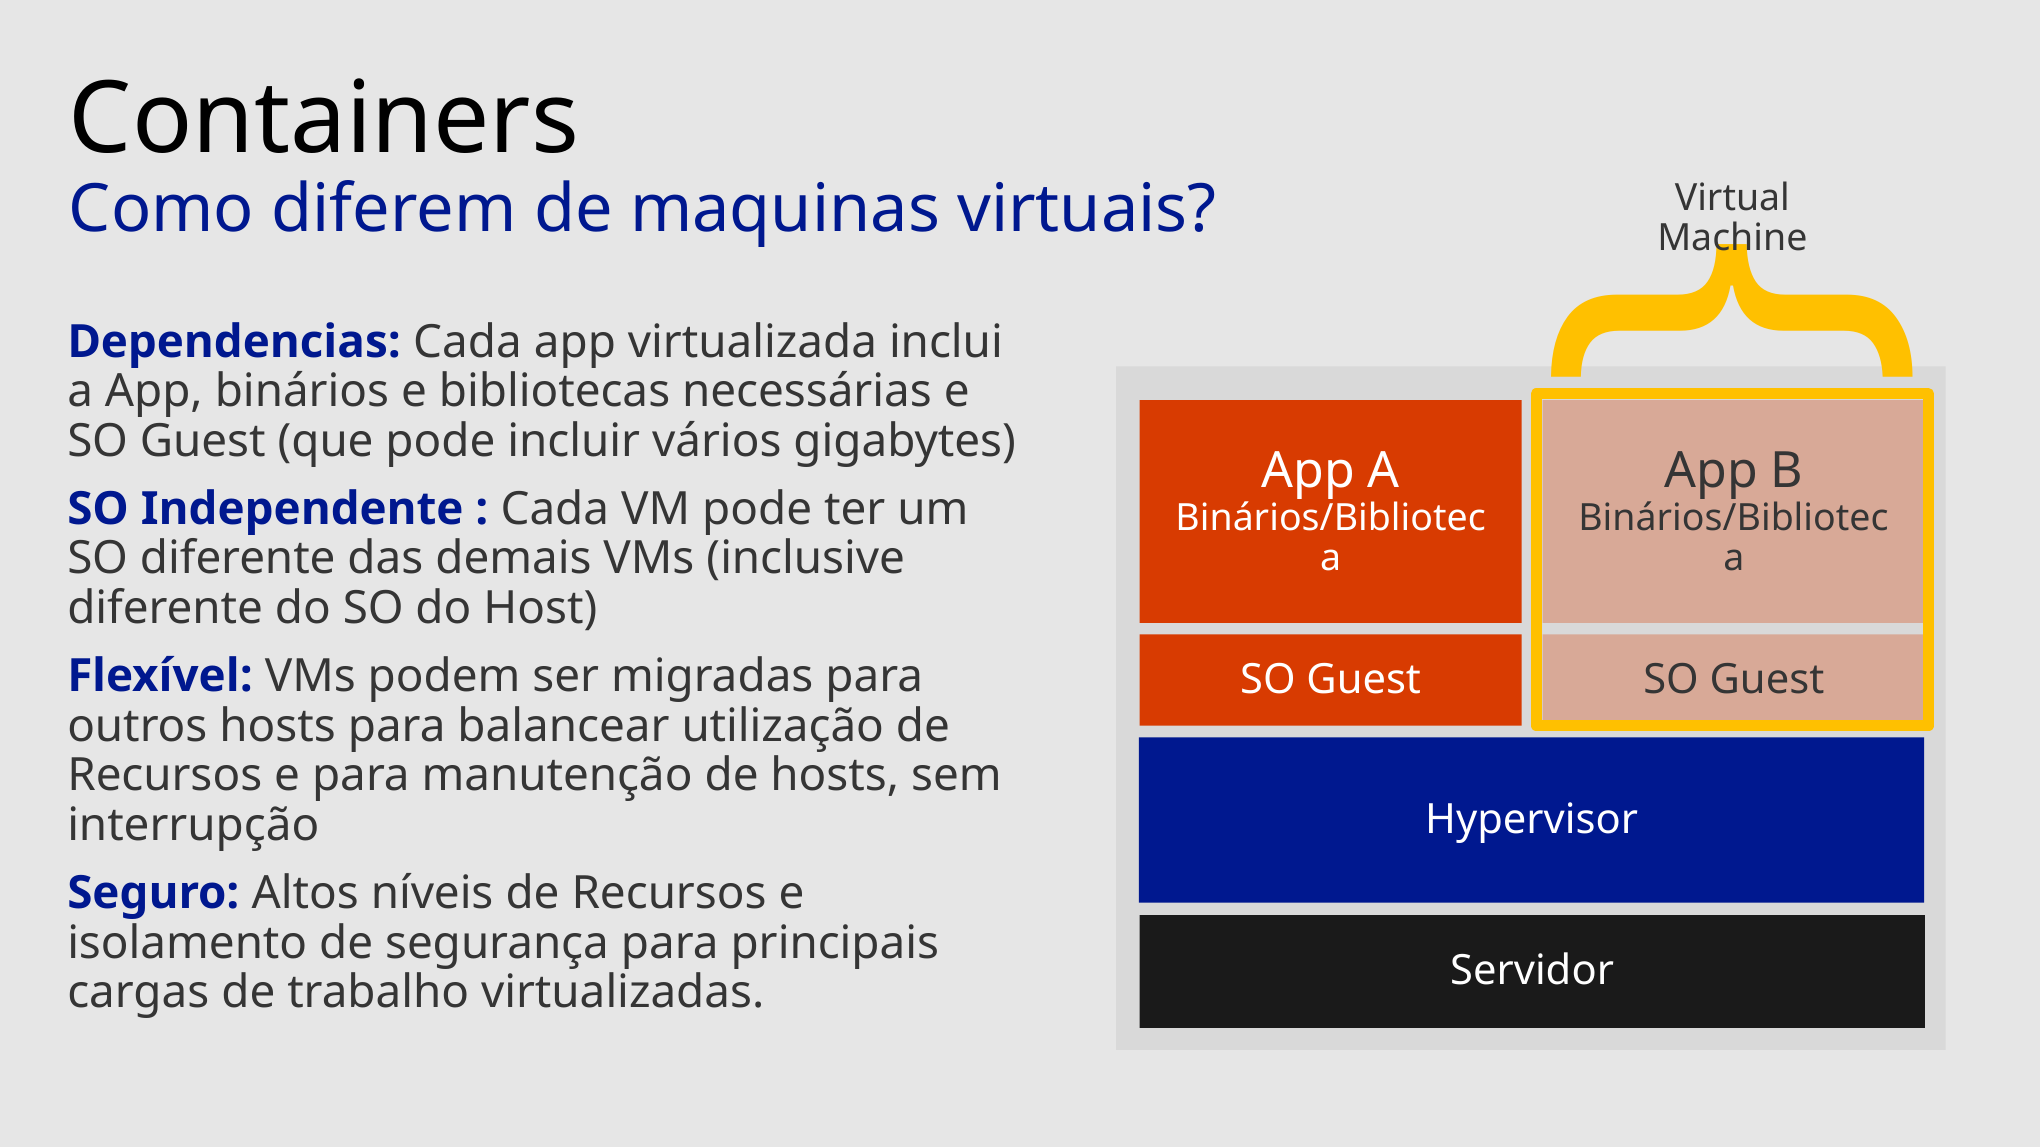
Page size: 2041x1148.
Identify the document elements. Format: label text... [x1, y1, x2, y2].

text_box [1115, 366, 1946, 1051]
text_box Dependencias: Cada app virtualizada inclui a App, binários e bibliotecas necessárias e SO Guest (que pode incluir vários gigabytes) SO Independente : Cada VM pode ter um SO diferente das demais VMs (inclusive diferente do SO do Host) Flexível: VMs podem ser migradas para outros hosts para balancear utilização de Recursos e para manutenção de hosts, sem interrupção Seguro: Altos níveis de Recursos e isolamento de segurança para principais cargas de trabalho virtualizadas. [37, 287, 1063, 916]
text_box Hypervisor [1138, 737, 1925, 903]
title Containers Como diferem de maquinas virtuais? [45, 51, 2023, 199]
text_box Servidor [1139, 914, 1926, 1029]
text_box SO Guest [1139, 634, 1522, 726]
text_box Virtual Machine [1627, 153, 1838, 283]
text_box App A Binários/Biblioteca [1139, 399, 1522, 624]
text_box } [1465, 202, 1962, 421]
text_box [1535, 393, 1929, 727]
